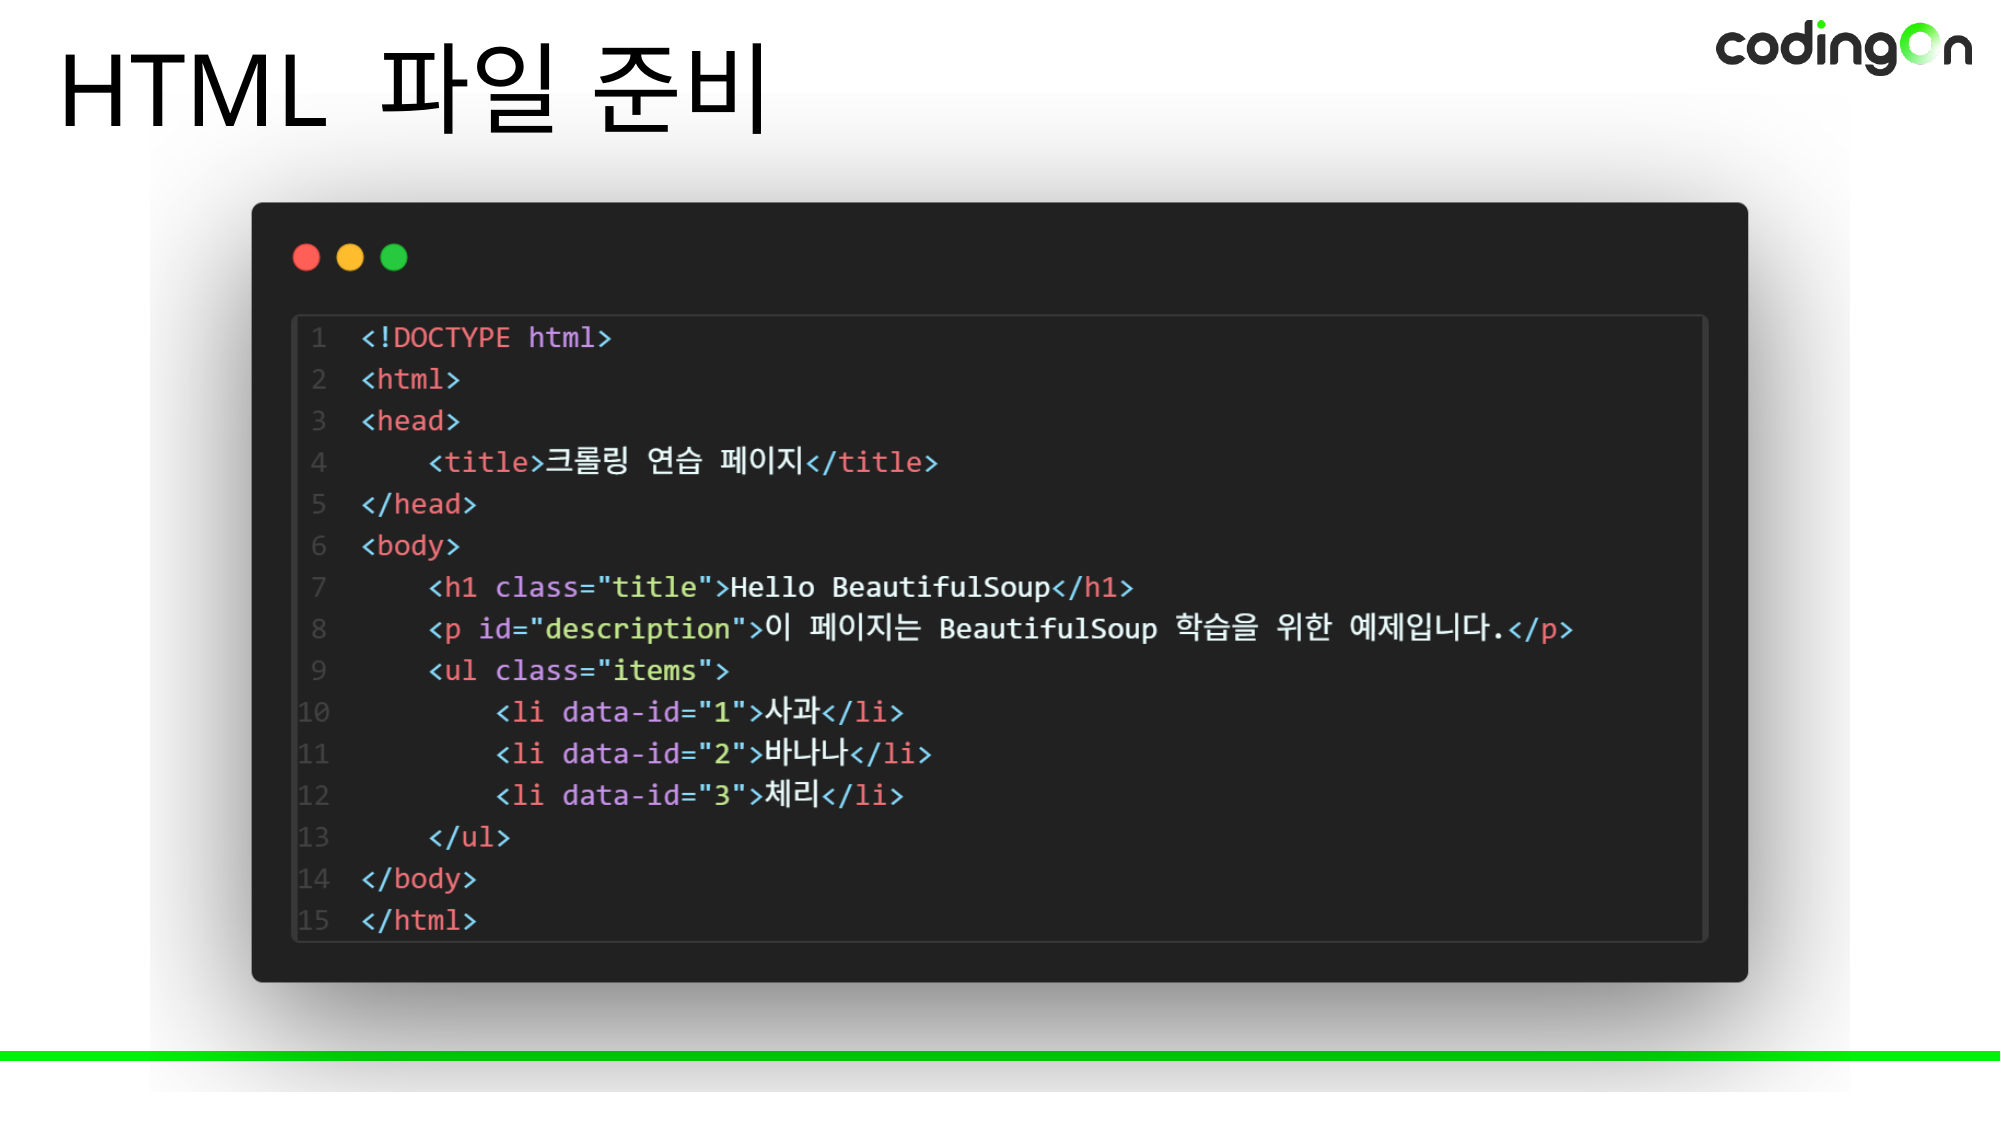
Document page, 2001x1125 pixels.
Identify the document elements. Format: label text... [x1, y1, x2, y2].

title HTML 파일 준비 [41, 0, 1767, 188]
picture [150, 93, 1850, 1092]
picture [1767, 20, 1972, 76]
